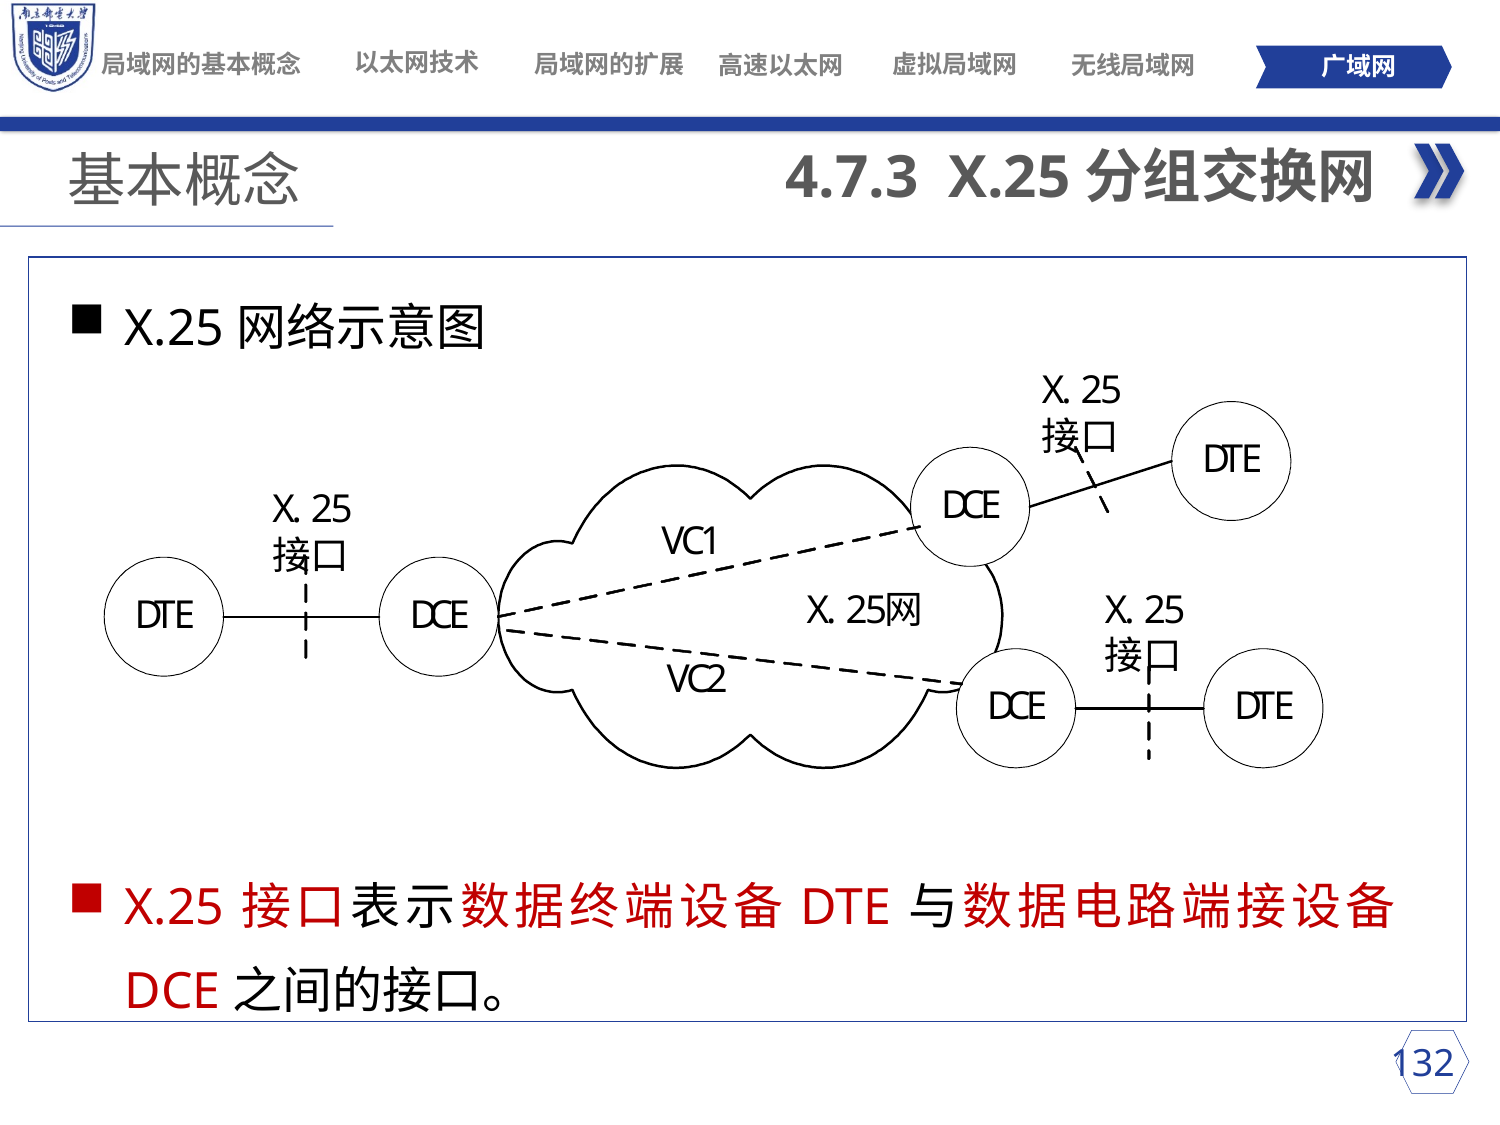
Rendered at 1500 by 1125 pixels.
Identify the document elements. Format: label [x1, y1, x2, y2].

text_box [0, 116, 1500, 218]
text_box [108, 44, 1453, 90]
text_box [1414, 143, 1465, 199]
text_box [1362, 1029, 1493, 1095]
picture [0, 0, 108, 93]
text_box [28, 257, 1467, 1026]
